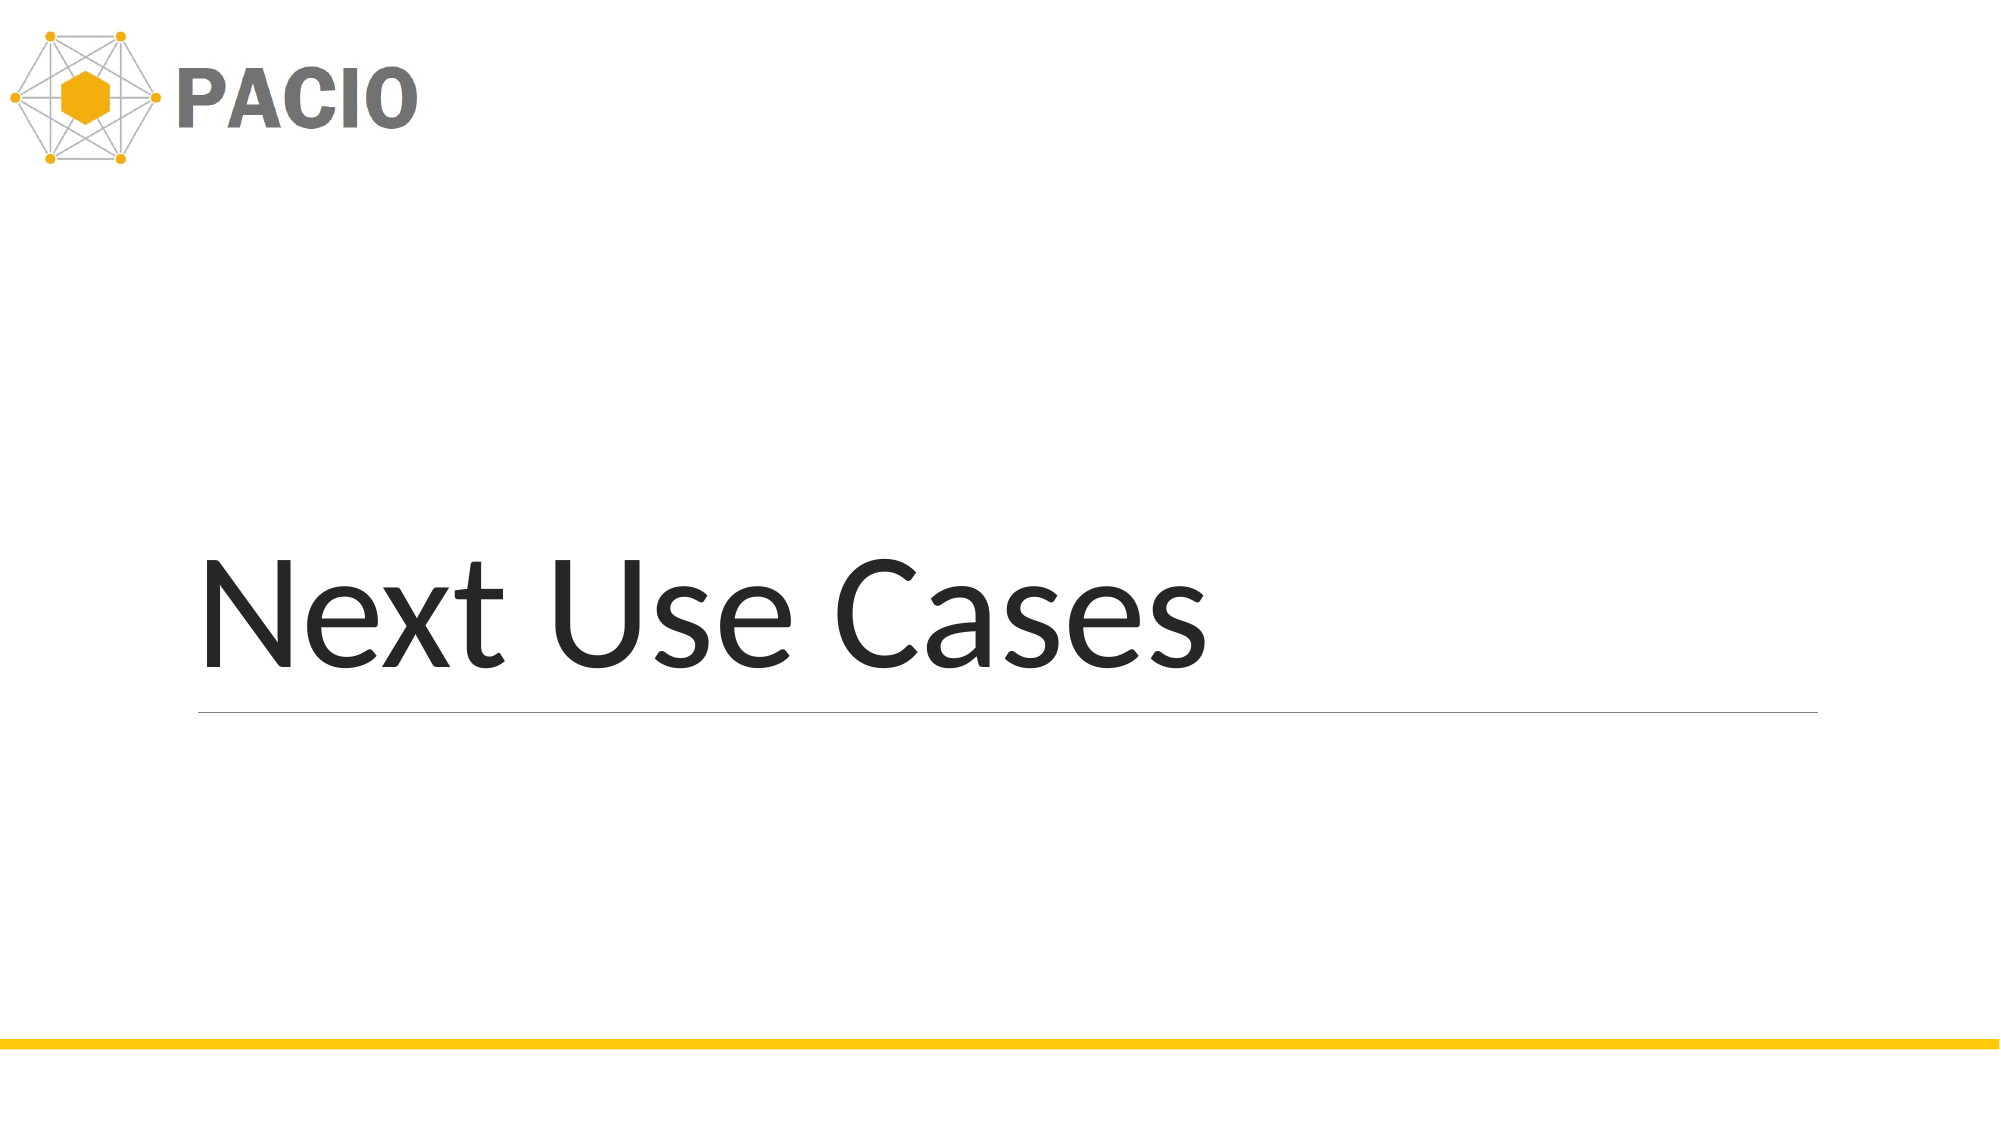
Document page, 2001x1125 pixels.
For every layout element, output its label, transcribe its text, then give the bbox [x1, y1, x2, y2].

picture [0, 3, 427, 189]
title Next Use Cases [180, 124, 1830, 710]
